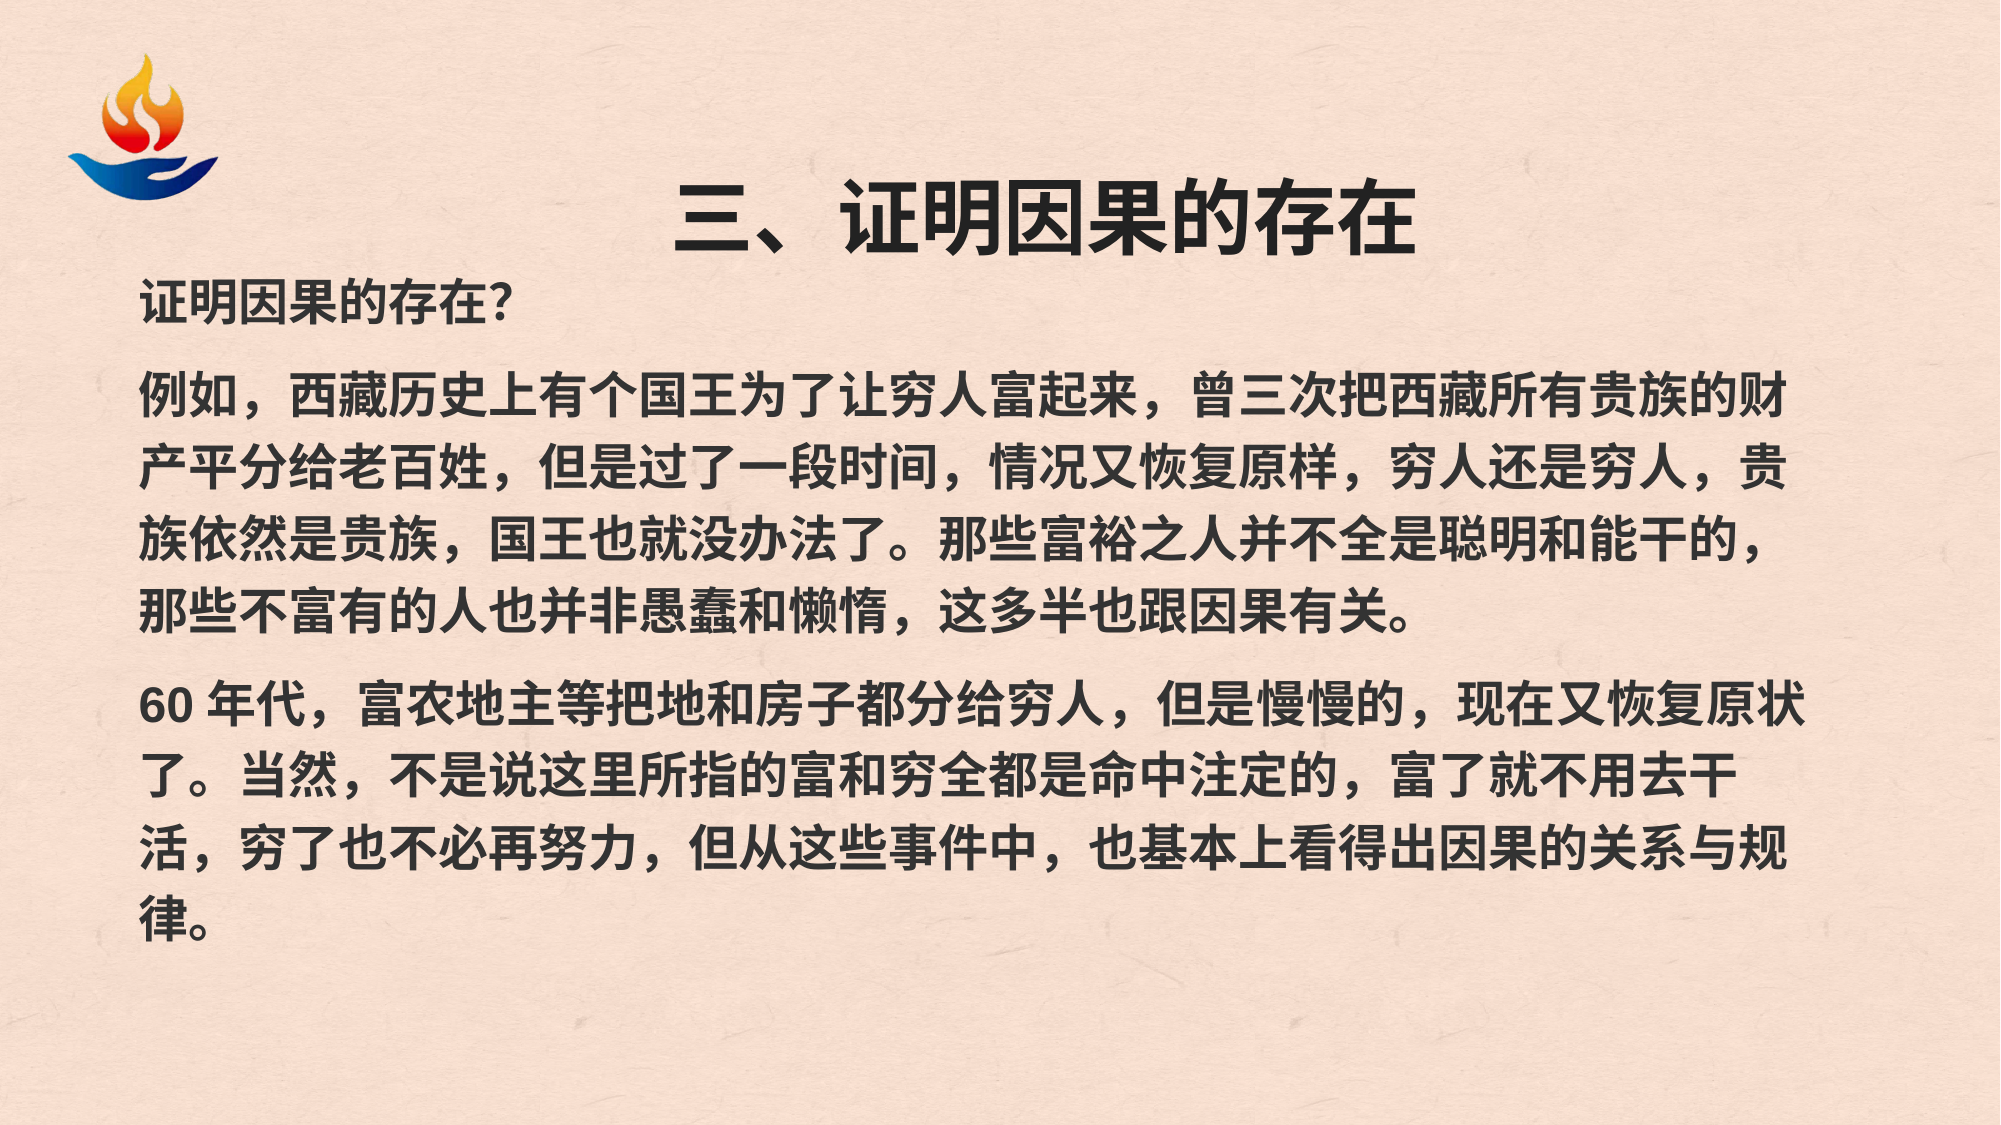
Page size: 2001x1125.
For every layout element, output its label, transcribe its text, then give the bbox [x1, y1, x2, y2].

picture [0, 0, 2001, 1125]
list 证明因果的存在？ 例如，西藏历史上有个国王为了让穷人富起来，曾三次把西藏所有贵族的财产平分给老百姓，但是过了一段时间，情况又恢复原样，穷人还是穷人，贵族依然是贵族，国王也就没办法了。那些富裕之人并不全是聪明和能干的，那些不富有的人也并非愚蠢和懒惰，这多半也跟因果有关。 60年代，富农地主等把地和房子都分给穷人，但是慢慢的，现在又恢复原状了。当然，不是说这里所指的富和穷全都是命中注定的，富了就不用去干活，穷了也不必再努力，但从这些事件中，也基本上看得出因果的关系与规律。 [123, 250, 1837, 1056]
title 三、证明因果的存在 [565, 108, 1559, 250]
